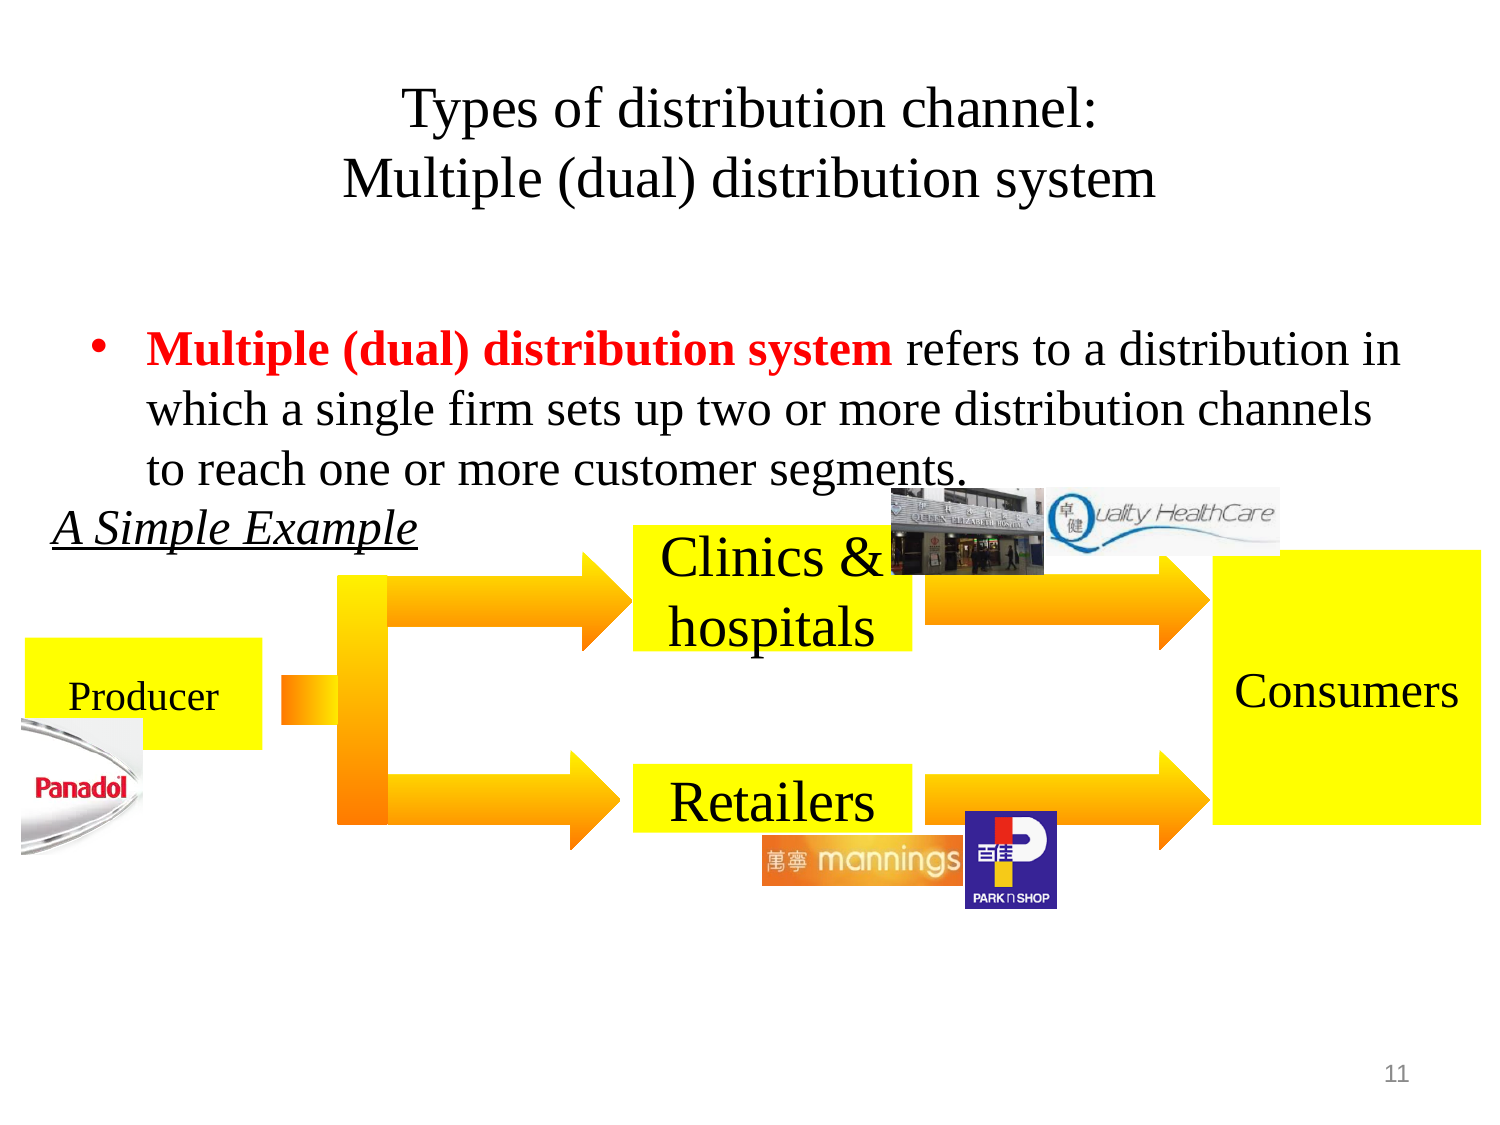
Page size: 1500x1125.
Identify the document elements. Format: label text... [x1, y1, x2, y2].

text_box [922, 748, 1212, 852]
text_box [335, 573, 390, 827]
text_box [385, 748, 623, 852]
picture [21, 718, 143, 855]
title Types of distribution channel: Multiple (dual) distribution system [75, 45, 1425, 233]
text_box [385, 549, 631, 654]
picture [1046, 487, 1280, 557]
picture [762, 835, 964, 887]
text_box A Simple Example [37, 486, 438, 562]
text_box Consumers [1210, 548, 1483, 827]
picture [965, 810, 1057, 909]
text_box Clinics & hospitals [631, 523, 914, 653]
picture [891, 487, 1044, 575]
text_box Producer [23, 635, 264, 752]
text_box [922, 565, 1212, 652]
text_box Retailers [631, 762, 914, 835]
slide_number 11 [1074, 1042, 1425, 1103]
text_box [279, 673, 340, 727]
list Multiple (dual) distribution system refers to a distribution in which a single firm sets up two or more distribution channels to reach one or more customer segments. [75, 307, 1425, 1050]
